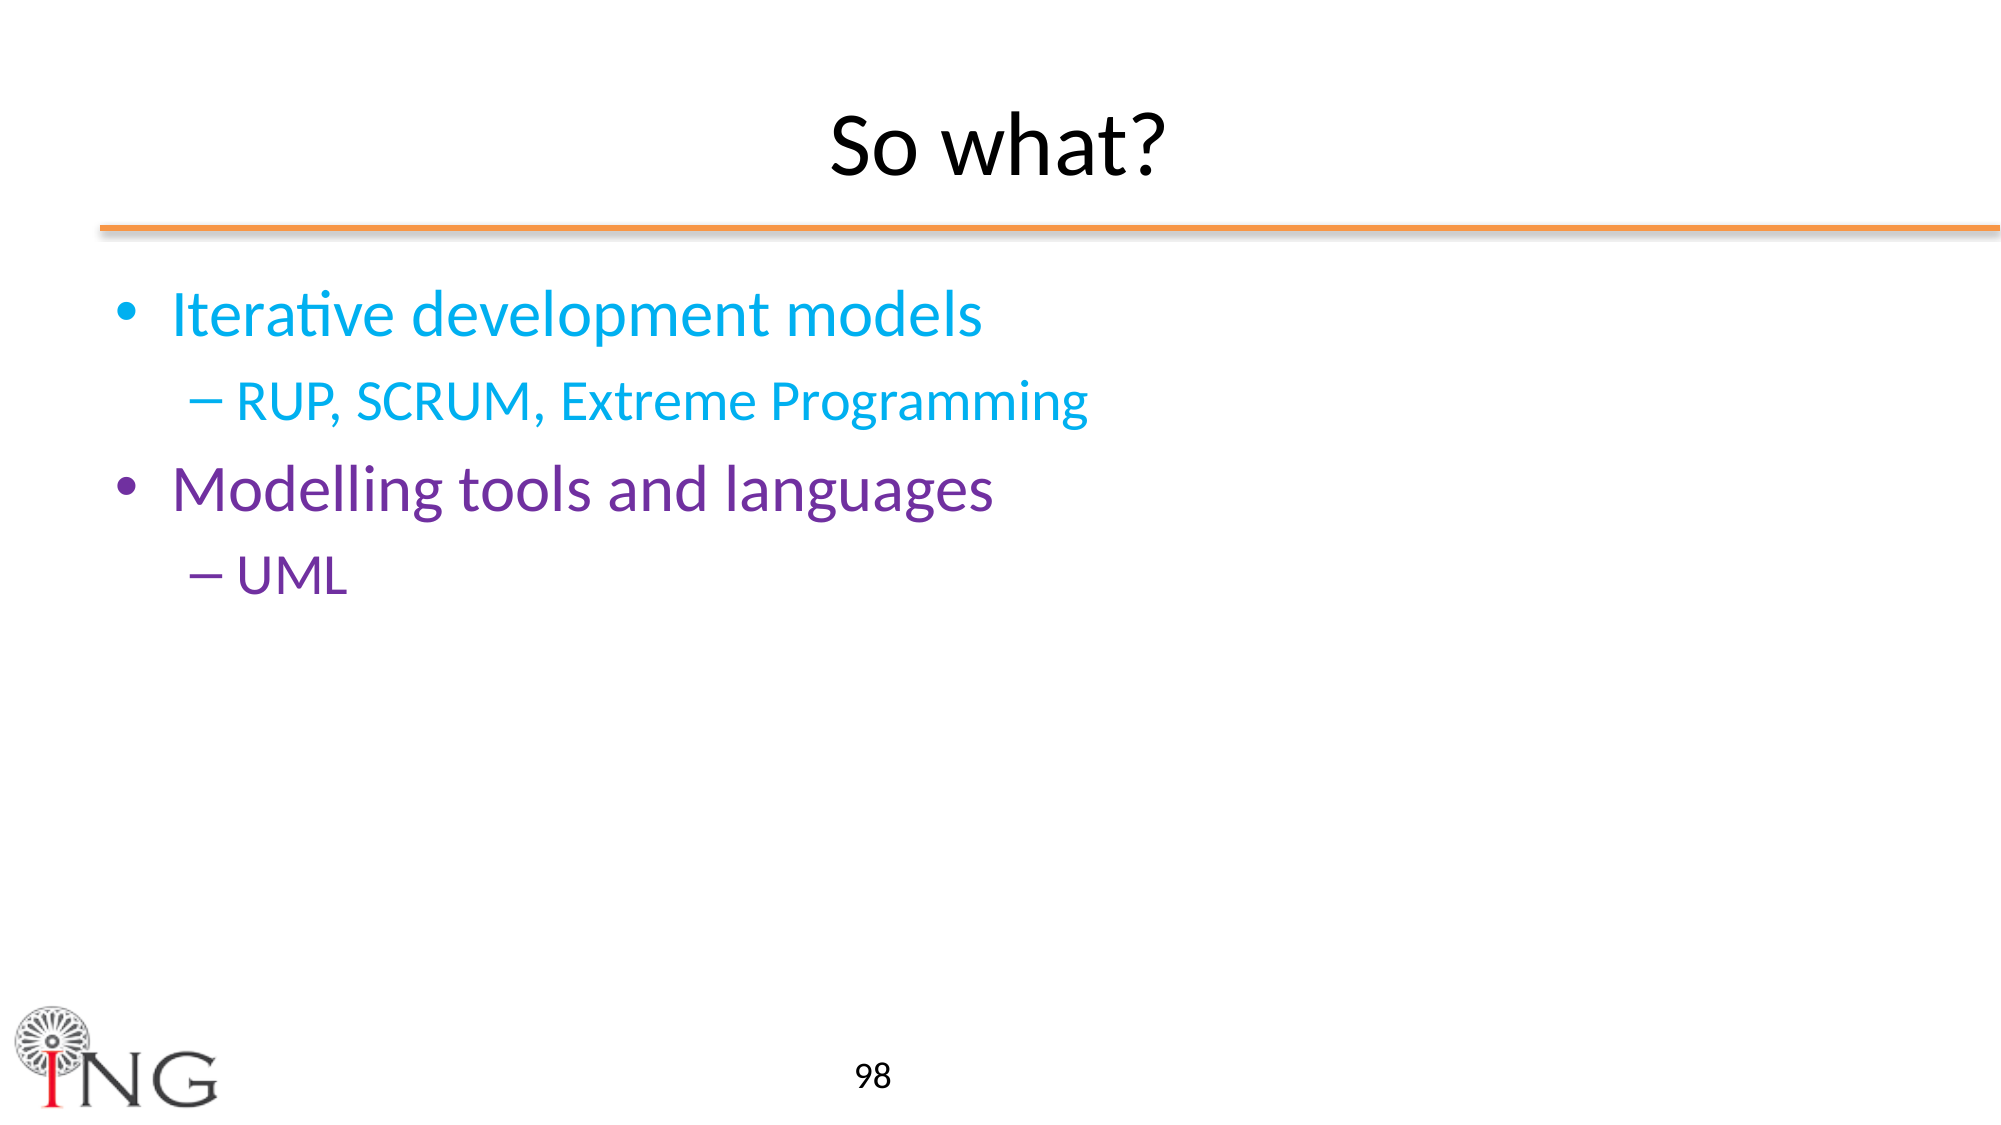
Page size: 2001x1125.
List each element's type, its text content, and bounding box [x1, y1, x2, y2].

slide_number 98 [839, 1043, 1900, 1104]
title So what? [99, 45, 1900, 233]
list Iterative development models RUP, SCRUM, Extreme Programming Modelling tools and languages UML [99, 262, 1900, 1005]
picture [0, 987, 244, 1125]
